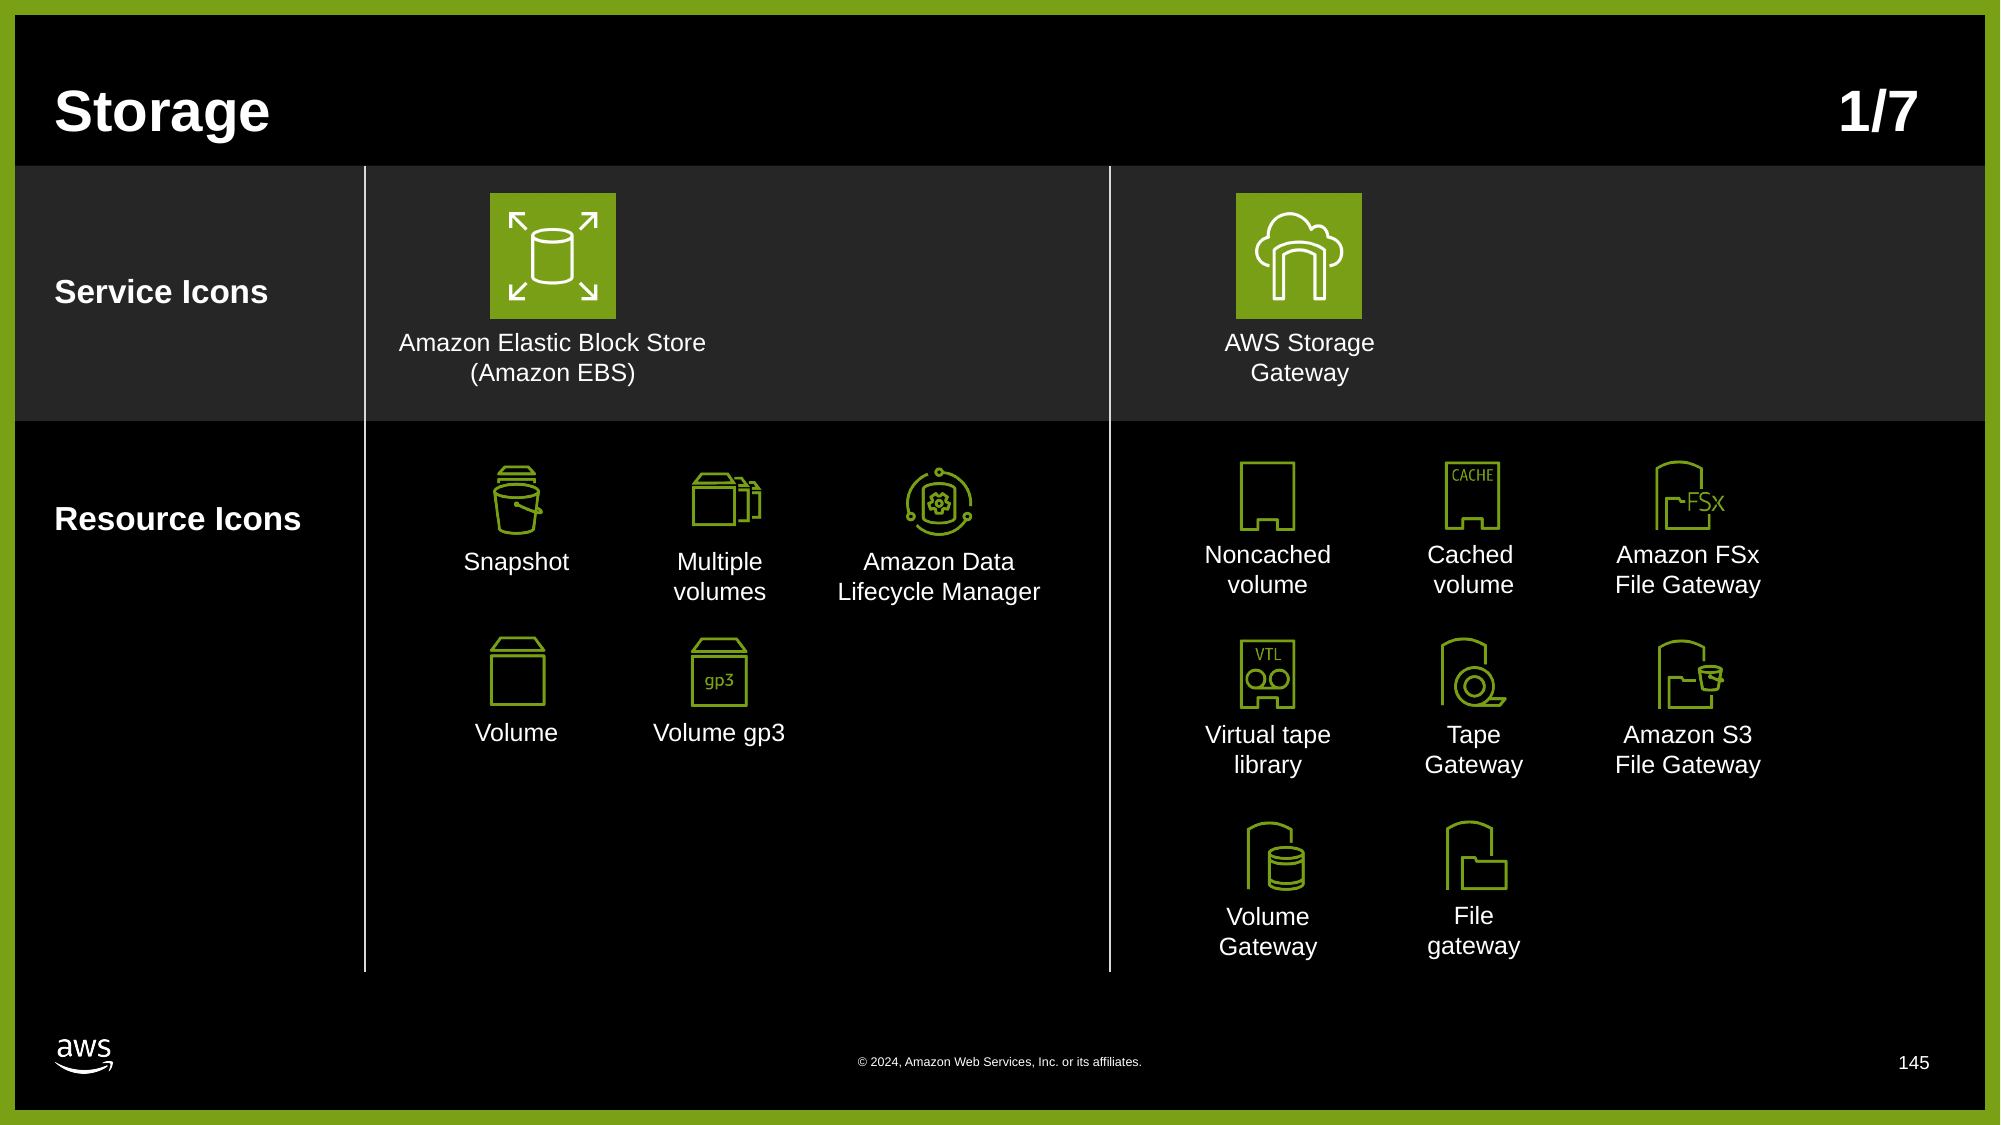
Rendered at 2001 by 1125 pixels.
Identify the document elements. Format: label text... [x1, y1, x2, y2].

footer © 2024, Amazon Web Services, Inc. or its affiliates. [662, 1031, 1338, 1092]
text_box Amazon Elastic Block Store (Amazon EBS) [369, 319, 737, 394]
text_box Tape Gateway [1395, 711, 1553, 786]
text_box Amazon Data Lifecycle Manager [817, 538, 1062, 613]
picture [1237, 818, 1313, 894]
picture [901, 464, 977, 540]
picture [1436, 634, 1512, 710]
picture [688, 461, 764, 537]
text_box File gateway [1395, 891, 1553, 967]
picture [1230, 458, 1306, 534]
picture [1653, 636, 1729, 712]
picture [1236, 193, 1362, 319]
text_box Virtual tape library [1175, 711, 1361, 786]
text_box Amazon FSx File Gateway [1589, 531, 1788, 606]
text_box Volume gp3 [625, 708, 814, 754]
slide_number 145 [1494, 1031, 1945, 1092]
picture [55, 1039, 113, 1074]
text_box Volume [423, 708, 611, 754]
picture [480, 462, 556, 538]
text_box Volume Gateway [1175, 893, 1361, 968]
title Storage 1/7 [39, 59, 1945, 166]
picture [490, 193, 616, 319]
picture [1438, 817, 1514, 893]
picture [1652, 457, 1728, 533]
picture [1230, 636, 1306, 712]
text_box Cached volume [1395, 531, 1553, 606]
text_box Amazon S3 File Gateway [1589, 711, 1788, 786]
picture [480, 633, 556, 709]
picture [681, 634, 757, 710]
text_box Snapshot [423, 537, 611, 583]
picture [1435, 457, 1511, 534]
text_box Multiple volumes [626, 538, 814, 614]
text_box AWS Storage Gateway [1119, 318, 1481, 394]
text_box Noncached volume [1175, 531, 1361, 606]
